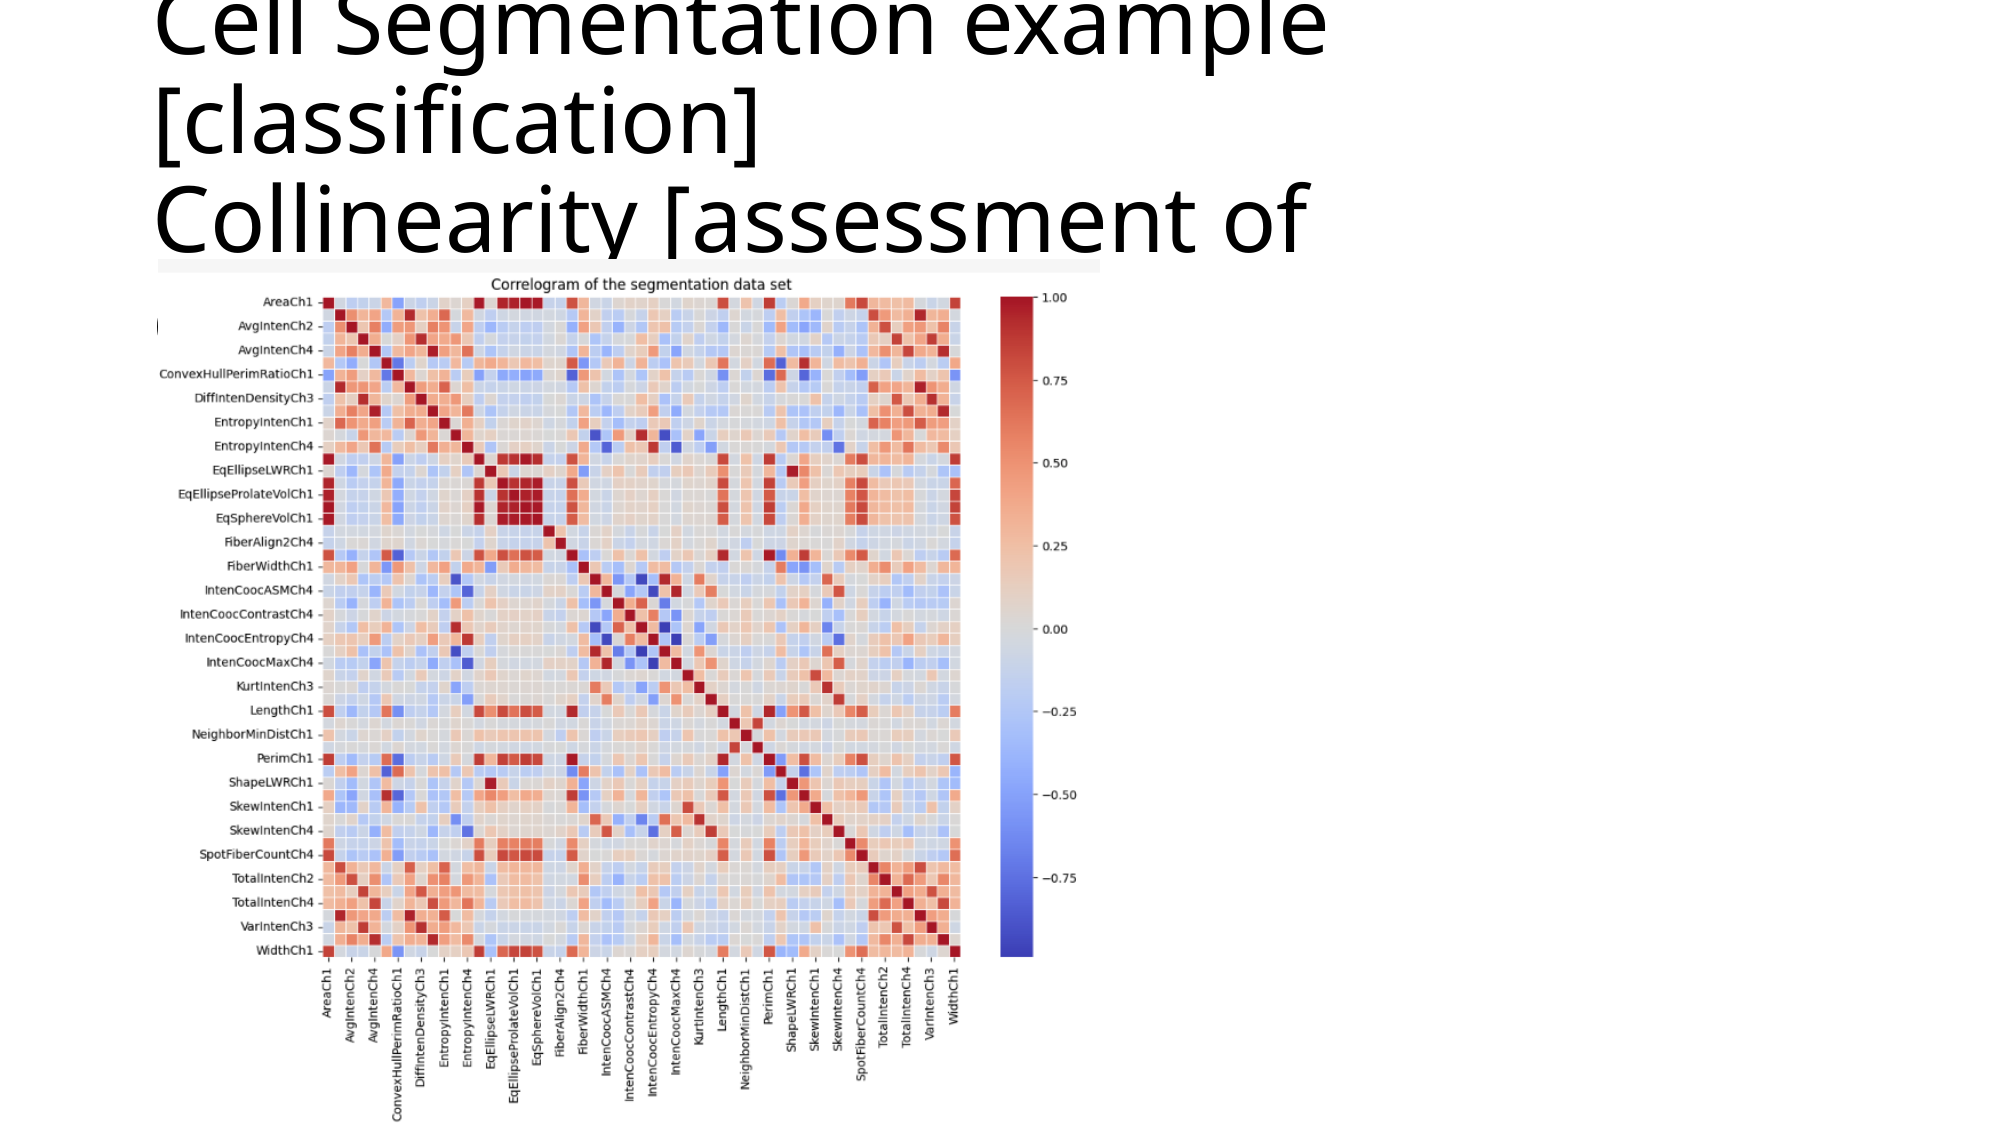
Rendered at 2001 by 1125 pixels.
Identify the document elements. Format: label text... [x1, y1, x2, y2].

picture [158, 259, 1100, 1125]
title Cell Segmentation example [classification] Collinearity [assessment of correlations] [137, 59, 1863, 287]
